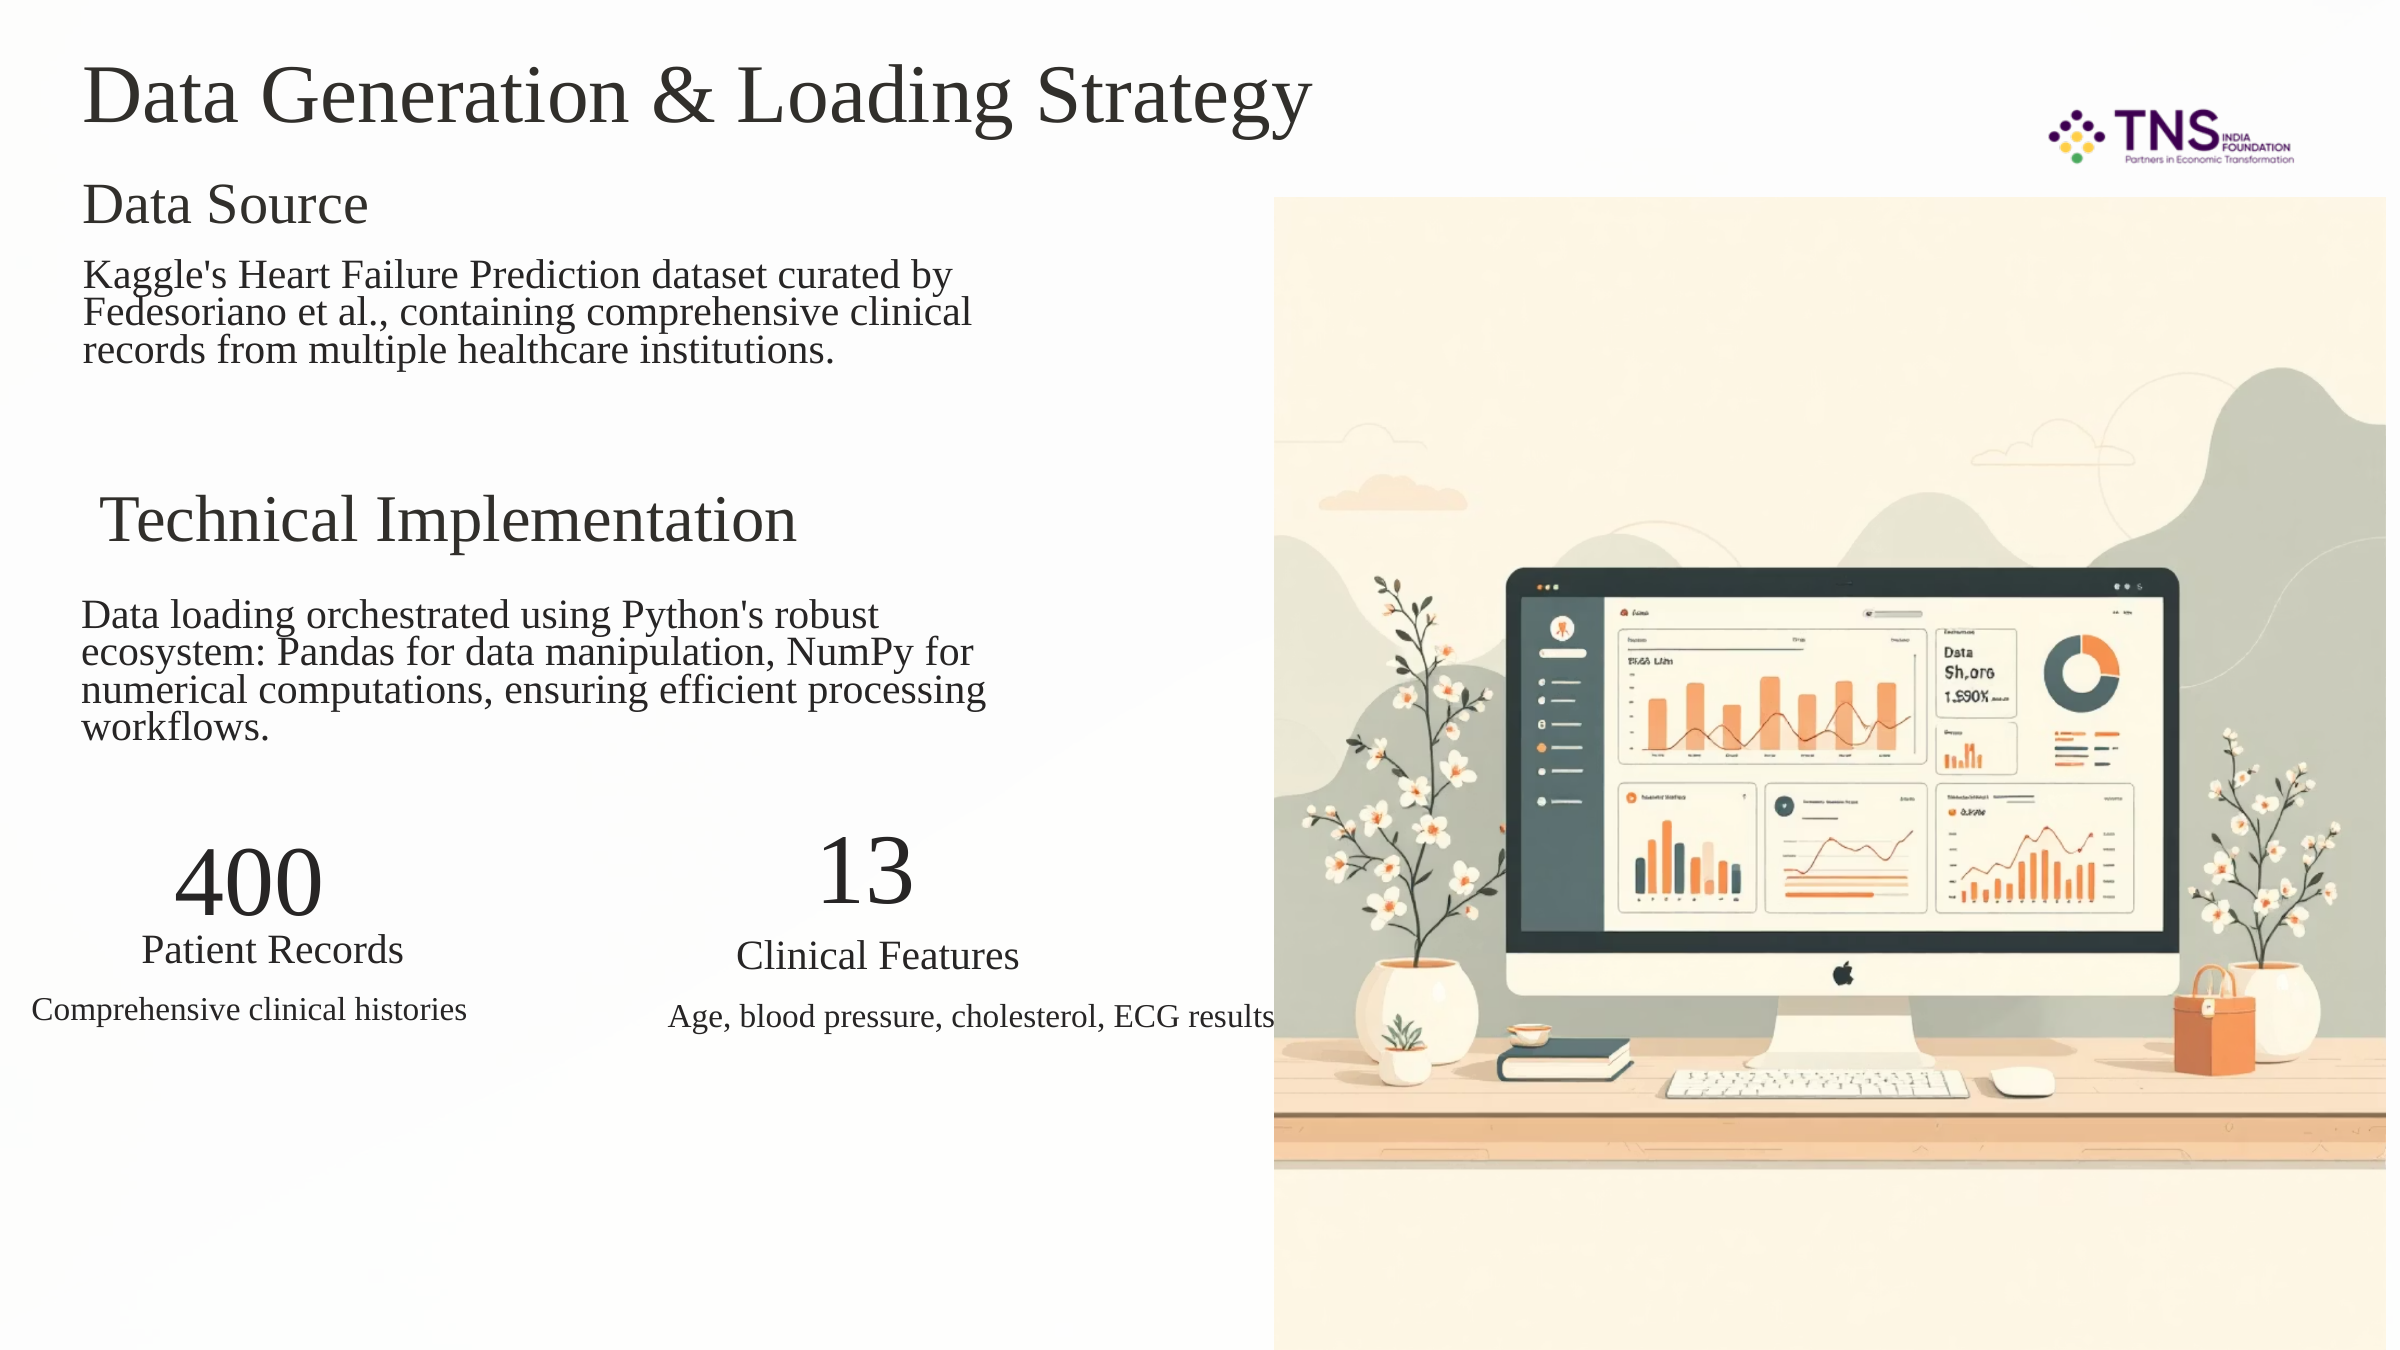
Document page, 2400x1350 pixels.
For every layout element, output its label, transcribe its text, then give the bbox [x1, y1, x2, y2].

text_box Comprehensive clinical histories [0, 989, 659, 1029]
text_box Technical Implementation [99, 518, 446, 556]
text_box Data Generation & Loading Strategy [82, 65, 1031, 140]
text_box 13 [460, 844, 1270, 923]
text_box 400 [0, 857, 555, 936]
picture [1274, 49, 2389, 1350]
text_box Patient Records [124, 934, 421, 972]
text_box Data loading orchestrated using Python's robust ecosystem: Pandas for data manipulation, NumPy for numerical computations, ensuring efficient processing workflows. [80, 599, 1027, 857]
text_box Age, blood pressure, cholesterol, ECG results [420, 996, 1274, 1035]
text_box Data Source [82, 198, 379, 236]
text_box [273, 352, 1074, 439]
text_box Kaggle's Heart Failure Prediction dataset curated by Fedesoriano et al., containing comprehensive clinical records from multiple healthcare institutions. [82, 258, 1070, 458]
text_box Clinical Features [730, 941, 1027, 979]
